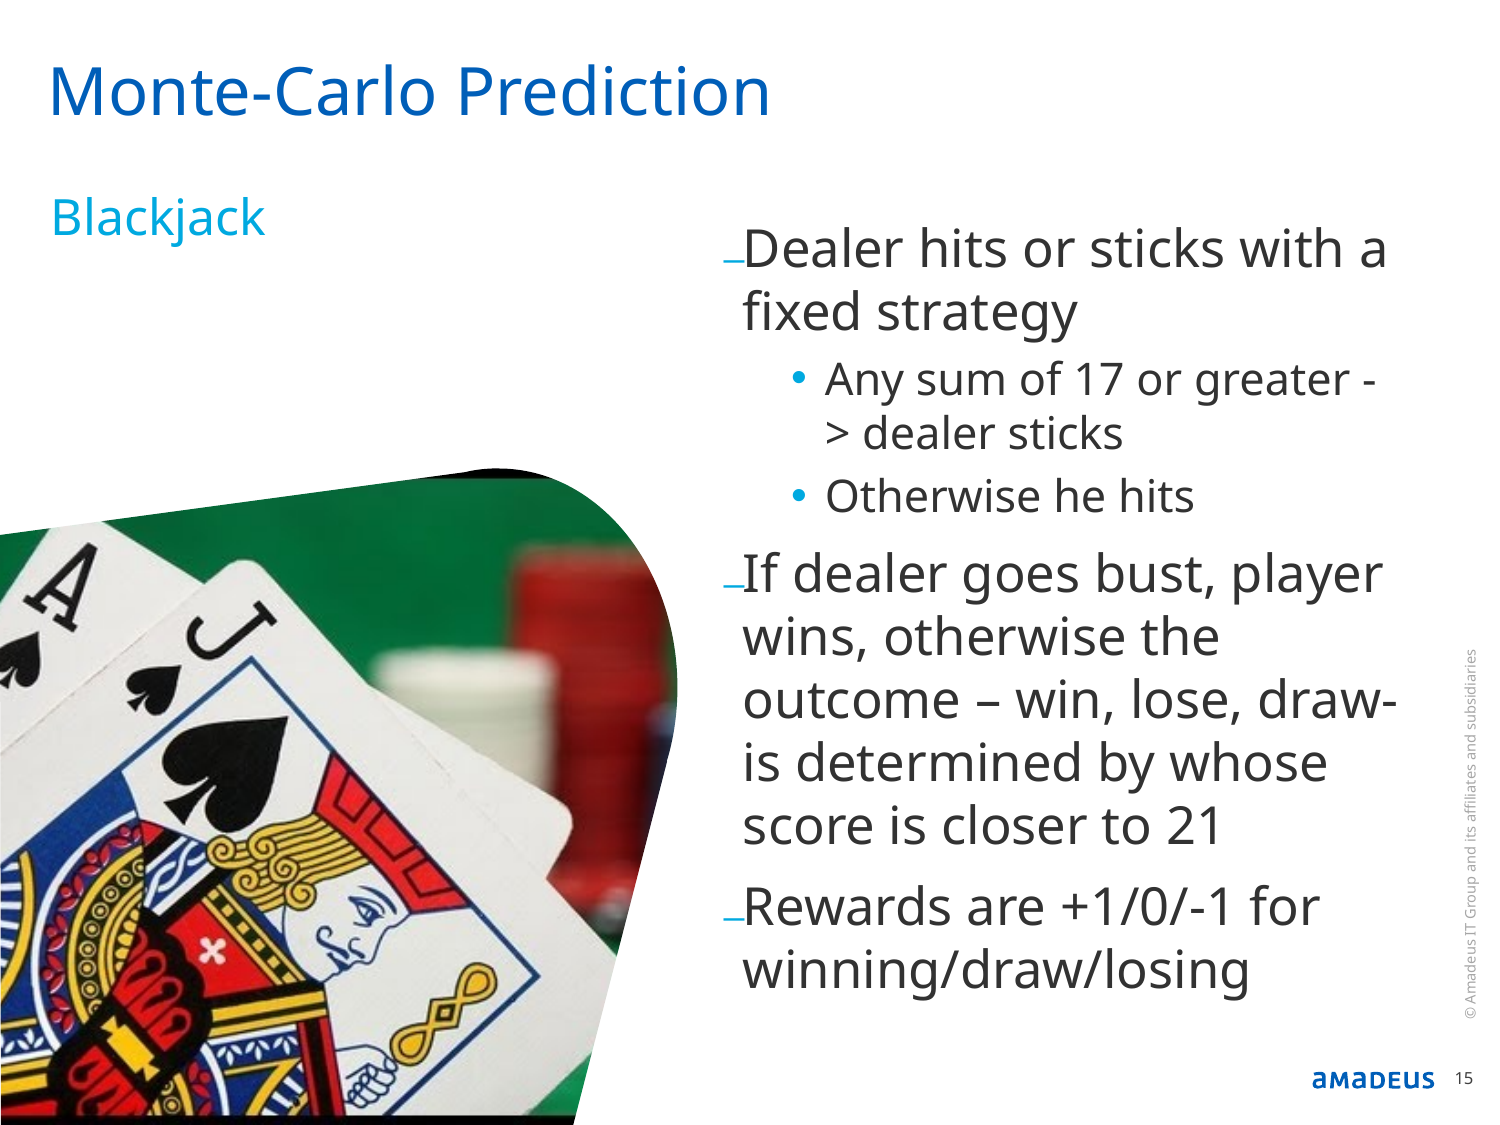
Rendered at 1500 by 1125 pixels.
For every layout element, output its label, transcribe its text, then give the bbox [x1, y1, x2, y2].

picture [0, 468, 678, 1125]
title Monte-Carlo Prediction [33, 48, 1418, 128]
footer © Amadeus IT Group and its affiliates and subsidiaries [1455, 528, 1484, 1035]
list Blackjack [36, 208, 638, 430]
list Dealer hits or sticks with a fixed strategy Any sum of 17 or greater -> dealer sticks Otherwise he hits If dealer goes bust, player wins, otherwise the outcome – win, lose, draw- is determined by whose score is closer to 21 Rewards are +1/0/-1 for winning/draw/losing [708, 208, 1418, 1035]
slide_number 15 [1448, 1069, 1480, 1090]
